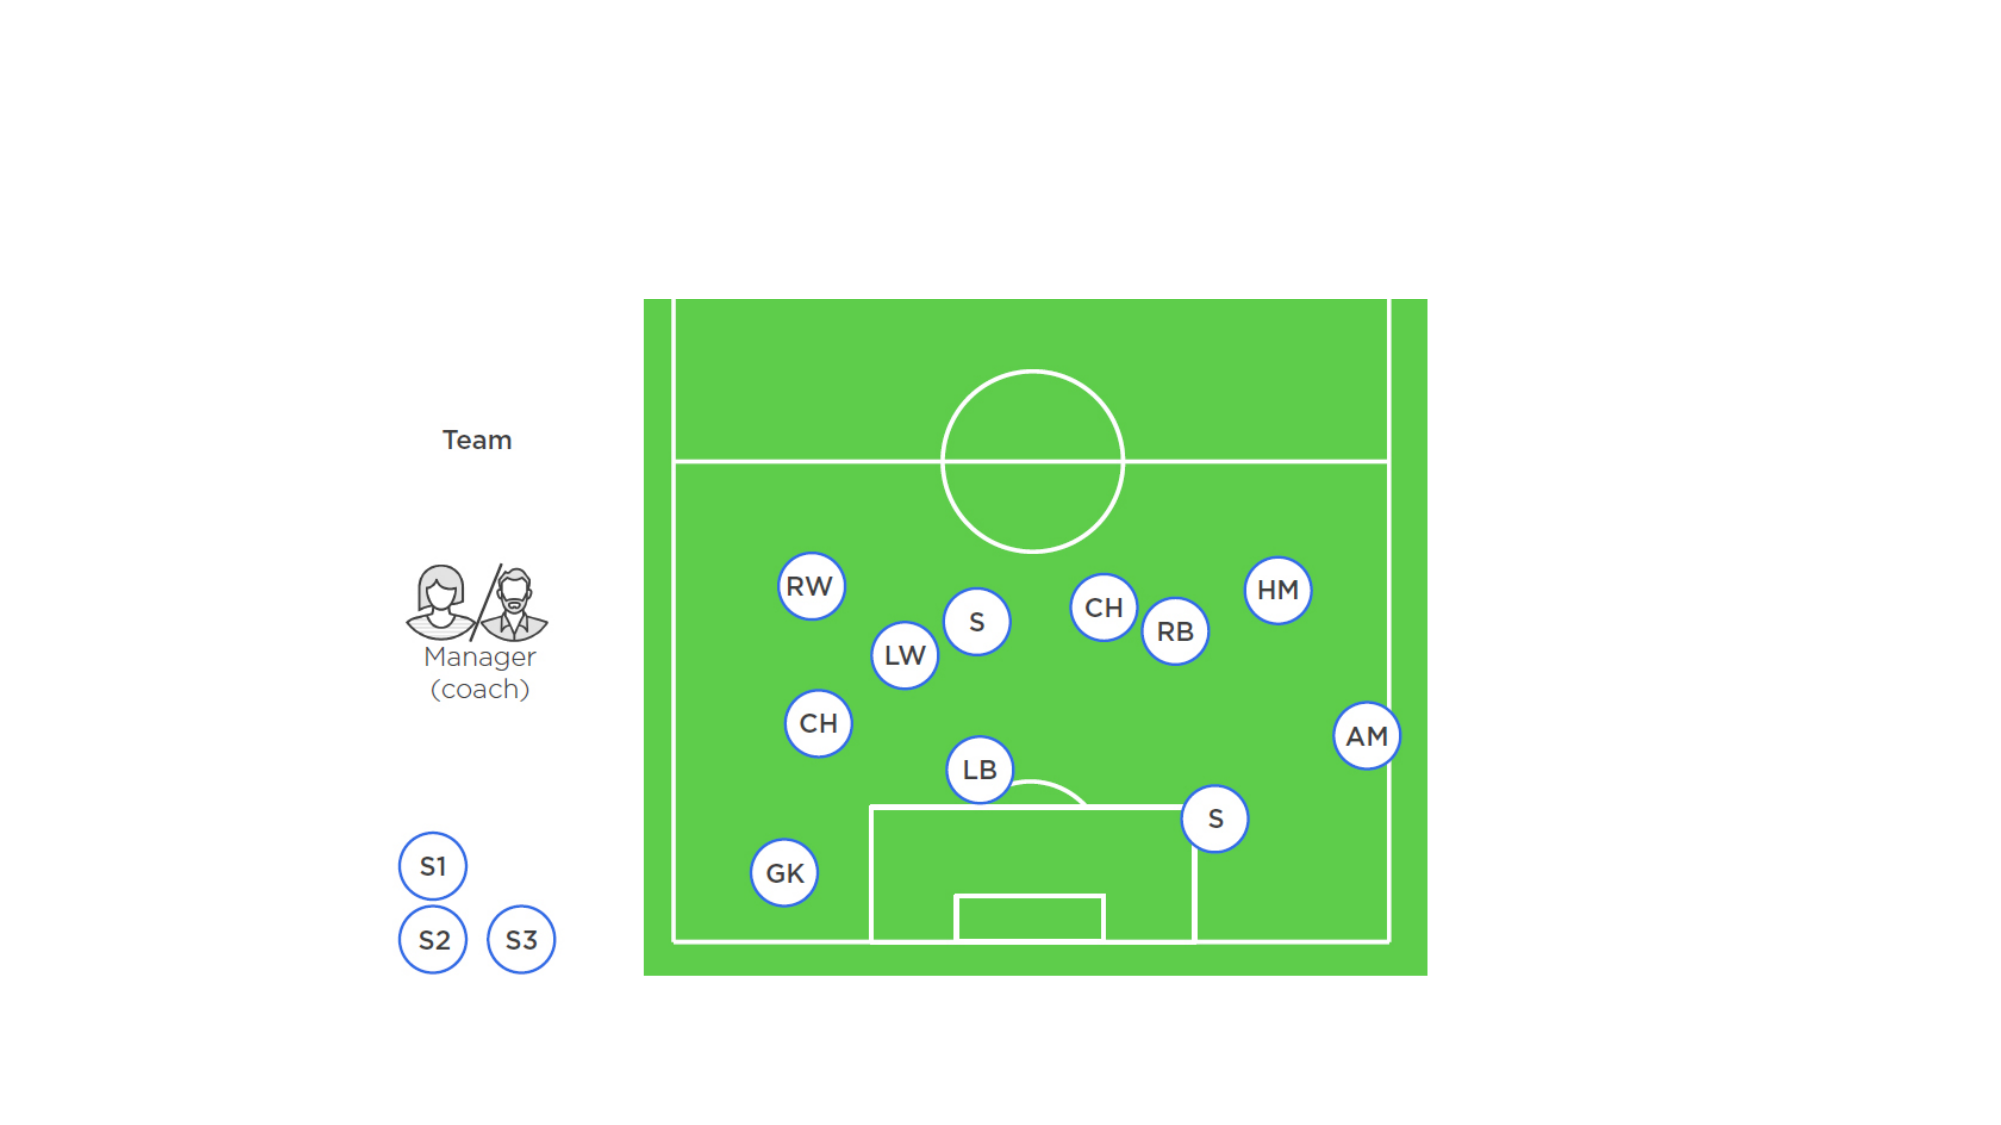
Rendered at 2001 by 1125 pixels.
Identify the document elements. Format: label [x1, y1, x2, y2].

picture [364, 299, 1636, 1014]
